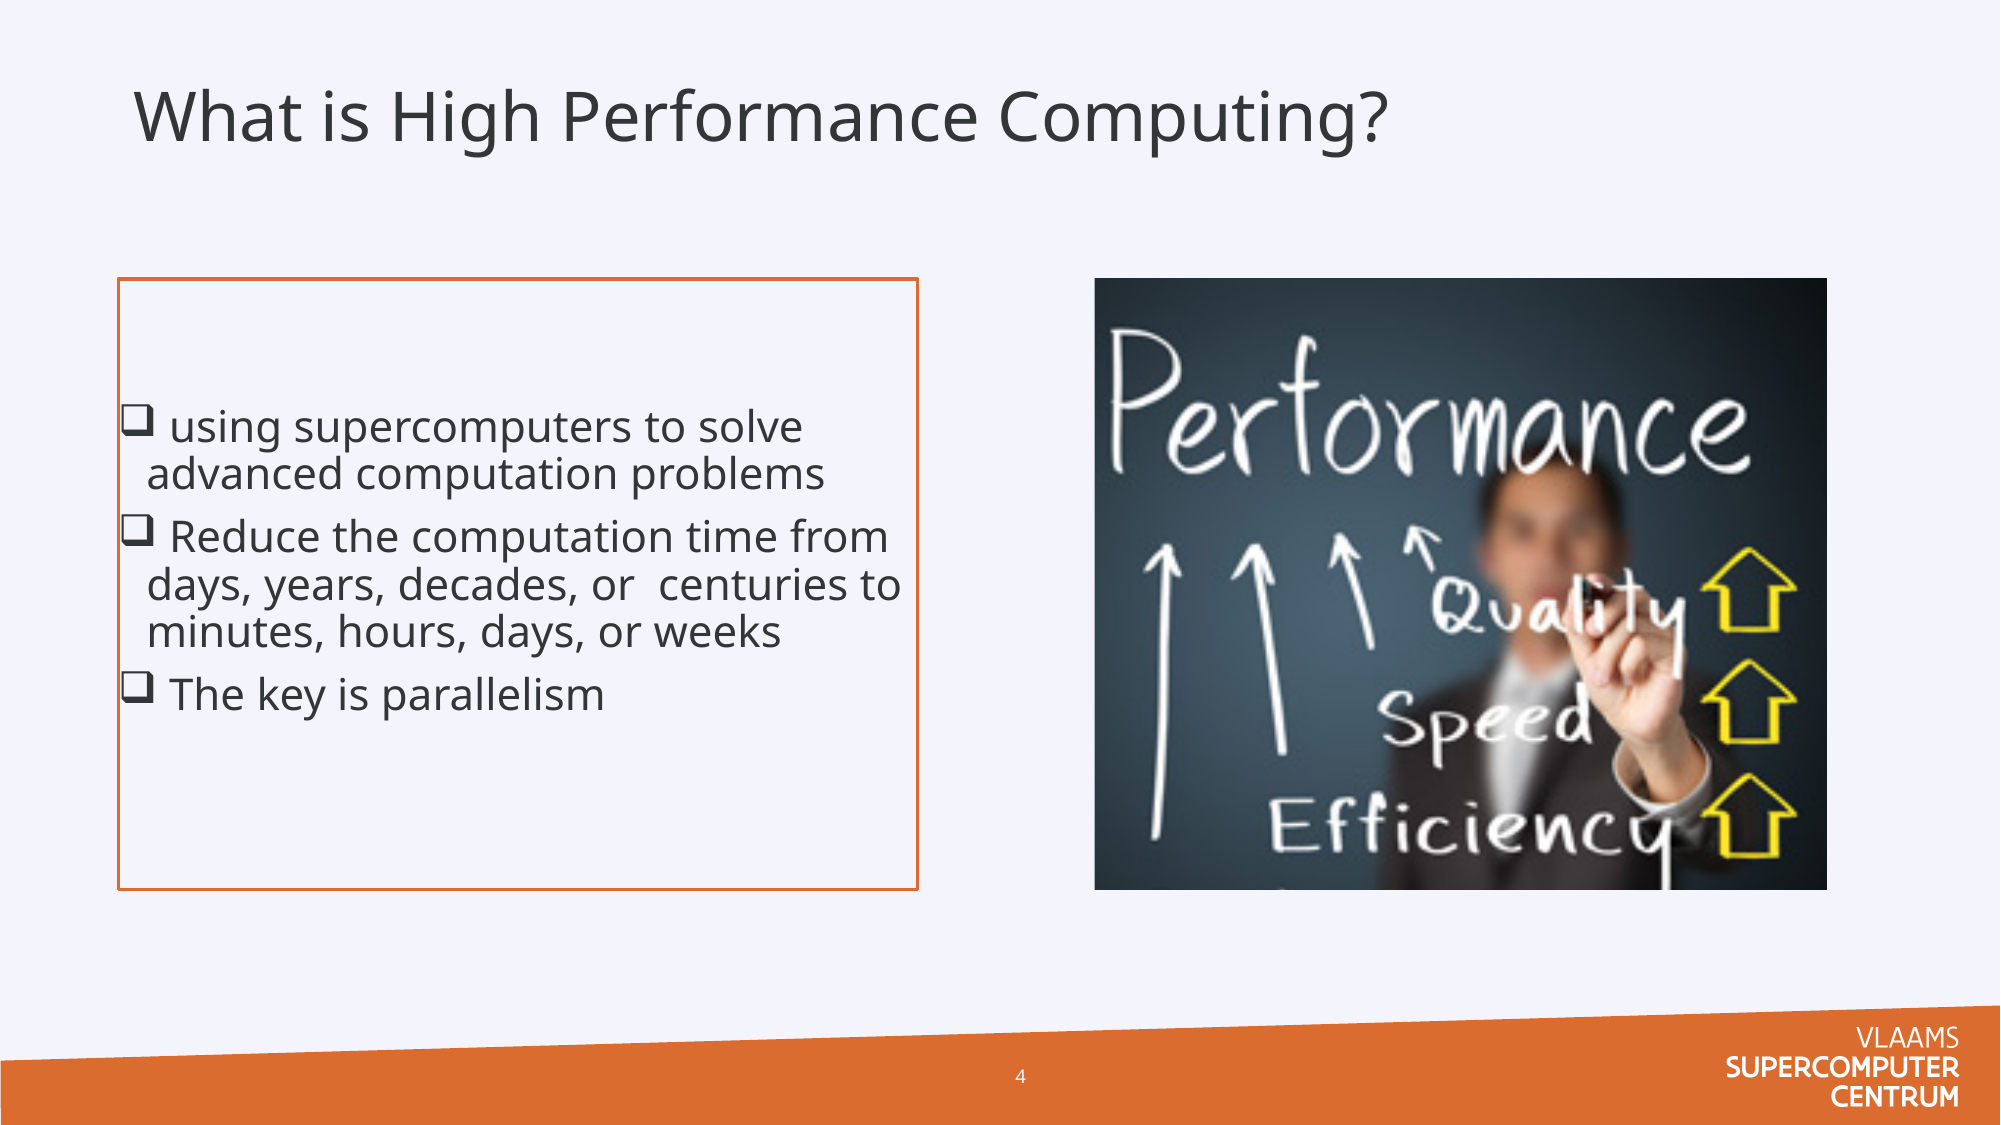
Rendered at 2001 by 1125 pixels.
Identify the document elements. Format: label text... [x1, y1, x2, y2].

slide_number 4 [958, 1047, 1042, 1108]
picture [1725, 1021, 1960, 1117]
title What is High Performance Computing? [118, 54, 1941, 185]
picture [1094, 278, 1827, 890]
list using supercomputers to solve advanced computation problems Reduce the computation time from days, years, decades, or centuries to minutes, hours, days, or weeks The key is parallelism [118, 278, 918, 890]
